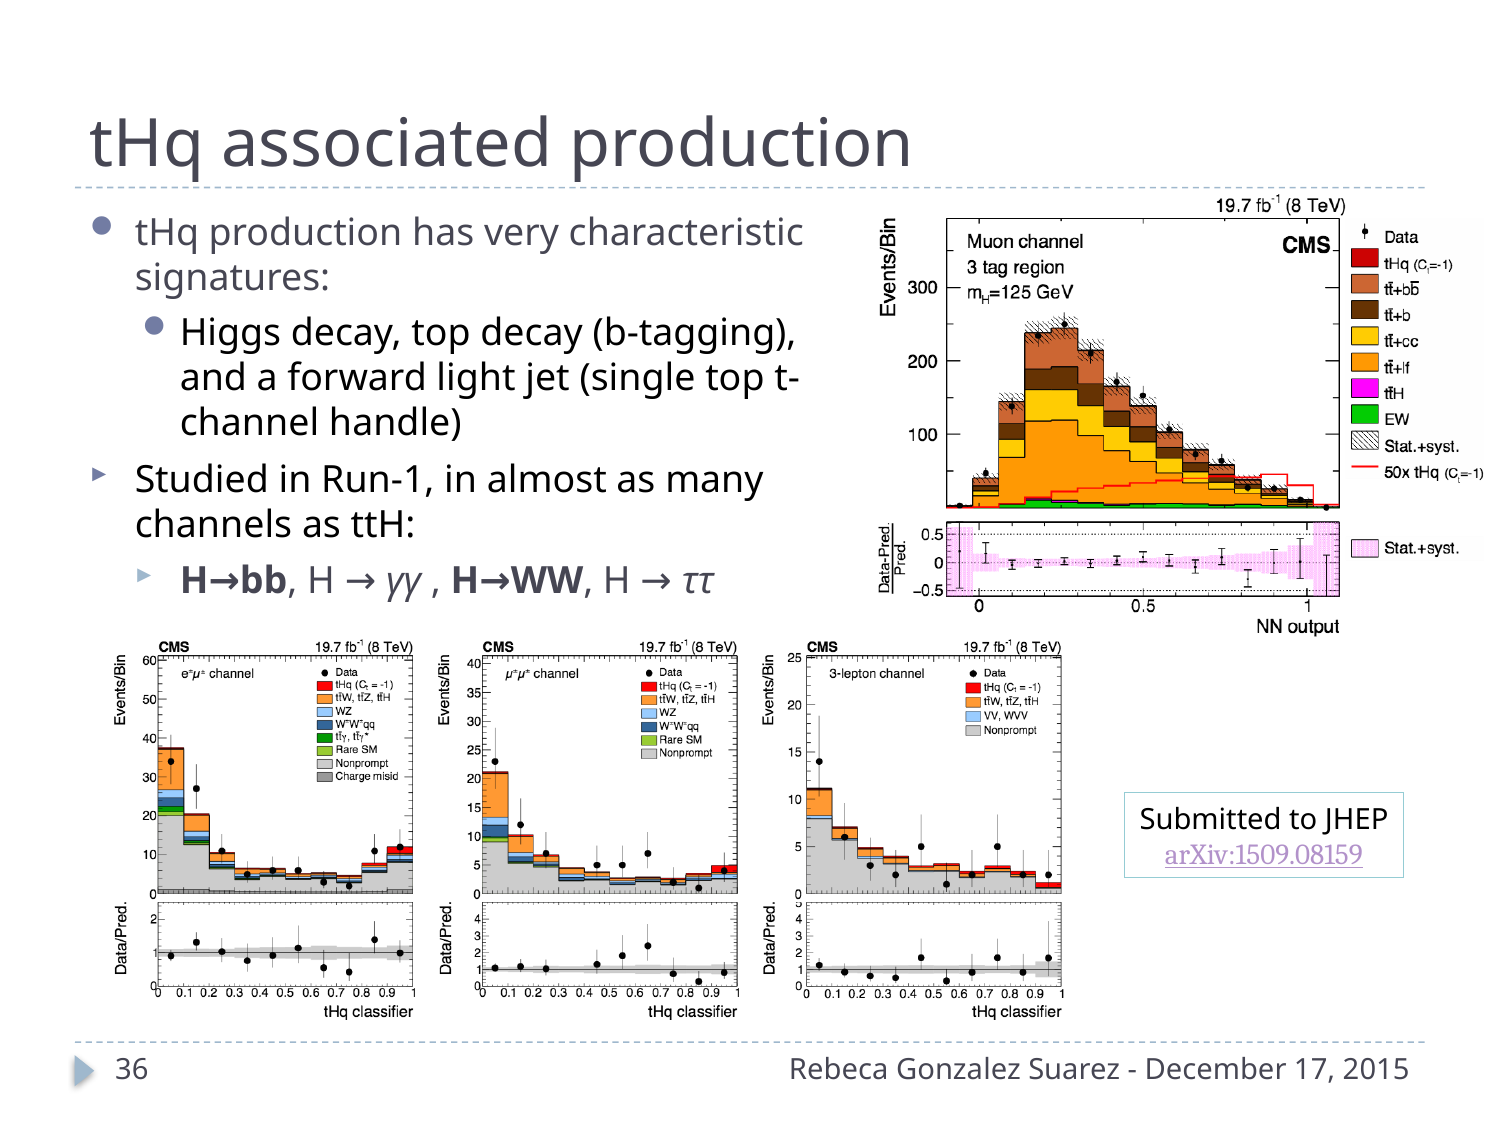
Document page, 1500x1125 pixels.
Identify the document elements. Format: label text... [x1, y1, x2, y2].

footer Rebeca Gonzalez Suarez - December 17, 2015 [475, 1042, 1425, 1103]
text_box Submitted to JHEP arXiv:1509.08159 [1124, 792, 1404, 878]
picture [100, 194, 1493, 1027]
slide_number 36 [100, 1042, 426, 1103]
title tHq associated production [75, 24, 1425, 188]
list tHq production has very characteristic signatures: Higgs decay, top decay (b-tagging), and a forward light jet (single top t-channel handle) Studied in Run-1, in almost as many channels as ttH: H→bb, H → γγ , H→WW, H → ττ [75, 200, 836, 1010]
